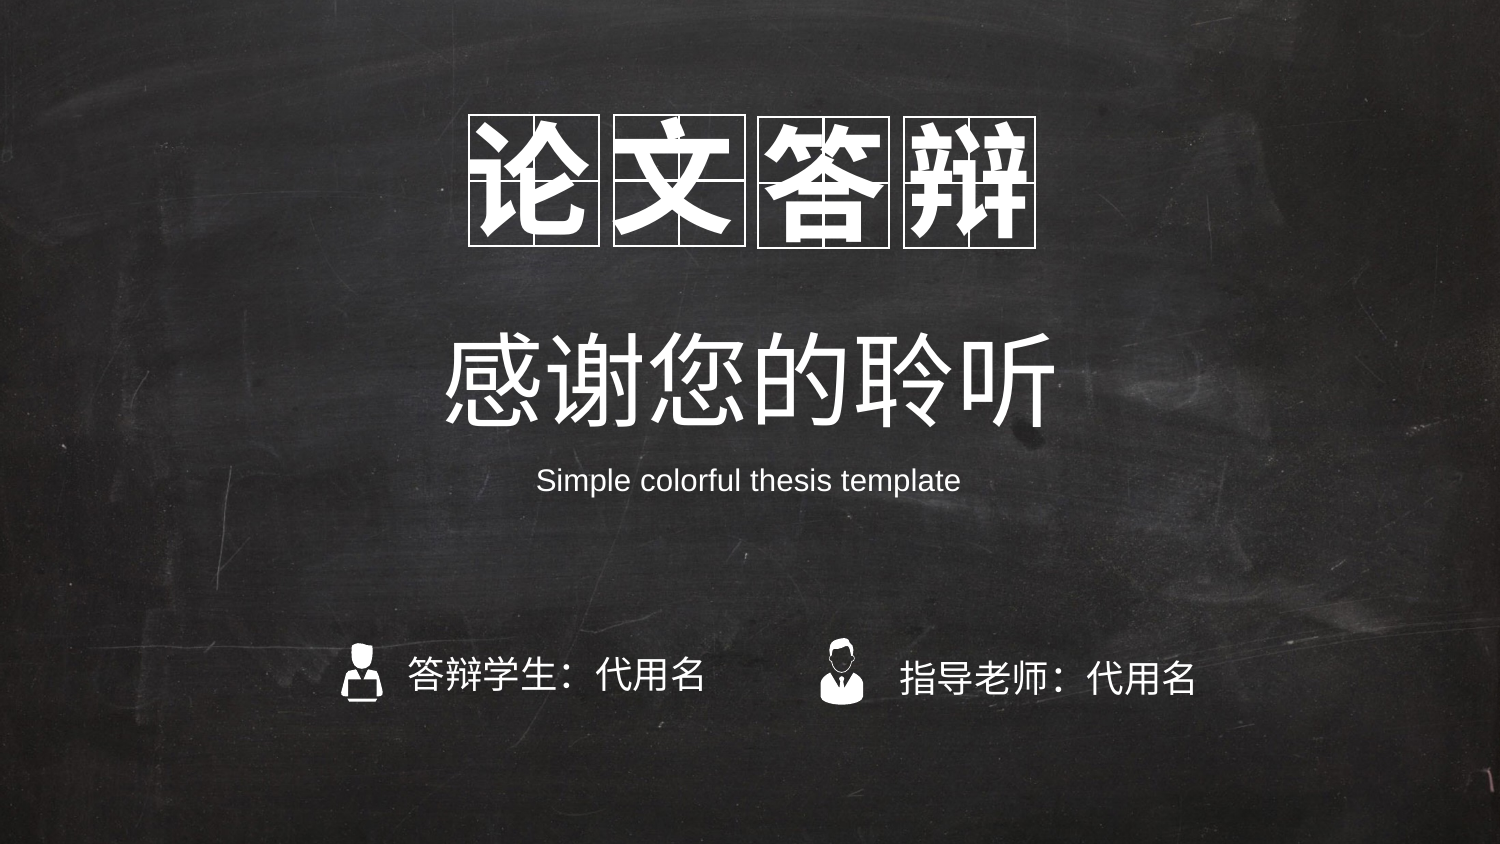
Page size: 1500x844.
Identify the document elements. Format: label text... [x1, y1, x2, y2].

text_box 感谢您的聆听 [158, 308, 1342, 448]
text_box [449, 95, 607, 262]
text_box 指导老师：代用名 [884, 647, 1240, 708]
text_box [594, 92, 752, 259]
picture [0, 0, 1500, 844]
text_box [820, 633, 864, 705]
text_box 答辩学生：代用名 [392, 643, 730, 704]
text_box [341, 643, 373, 697]
text_box [347, 698, 378, 702]
text_box Simple colorful thesis template [205, 452, 1292, 505]
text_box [890, 94, 1048, 262]
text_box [745, 98, 903, 266]
text_box [363, 669, 383, 697]
